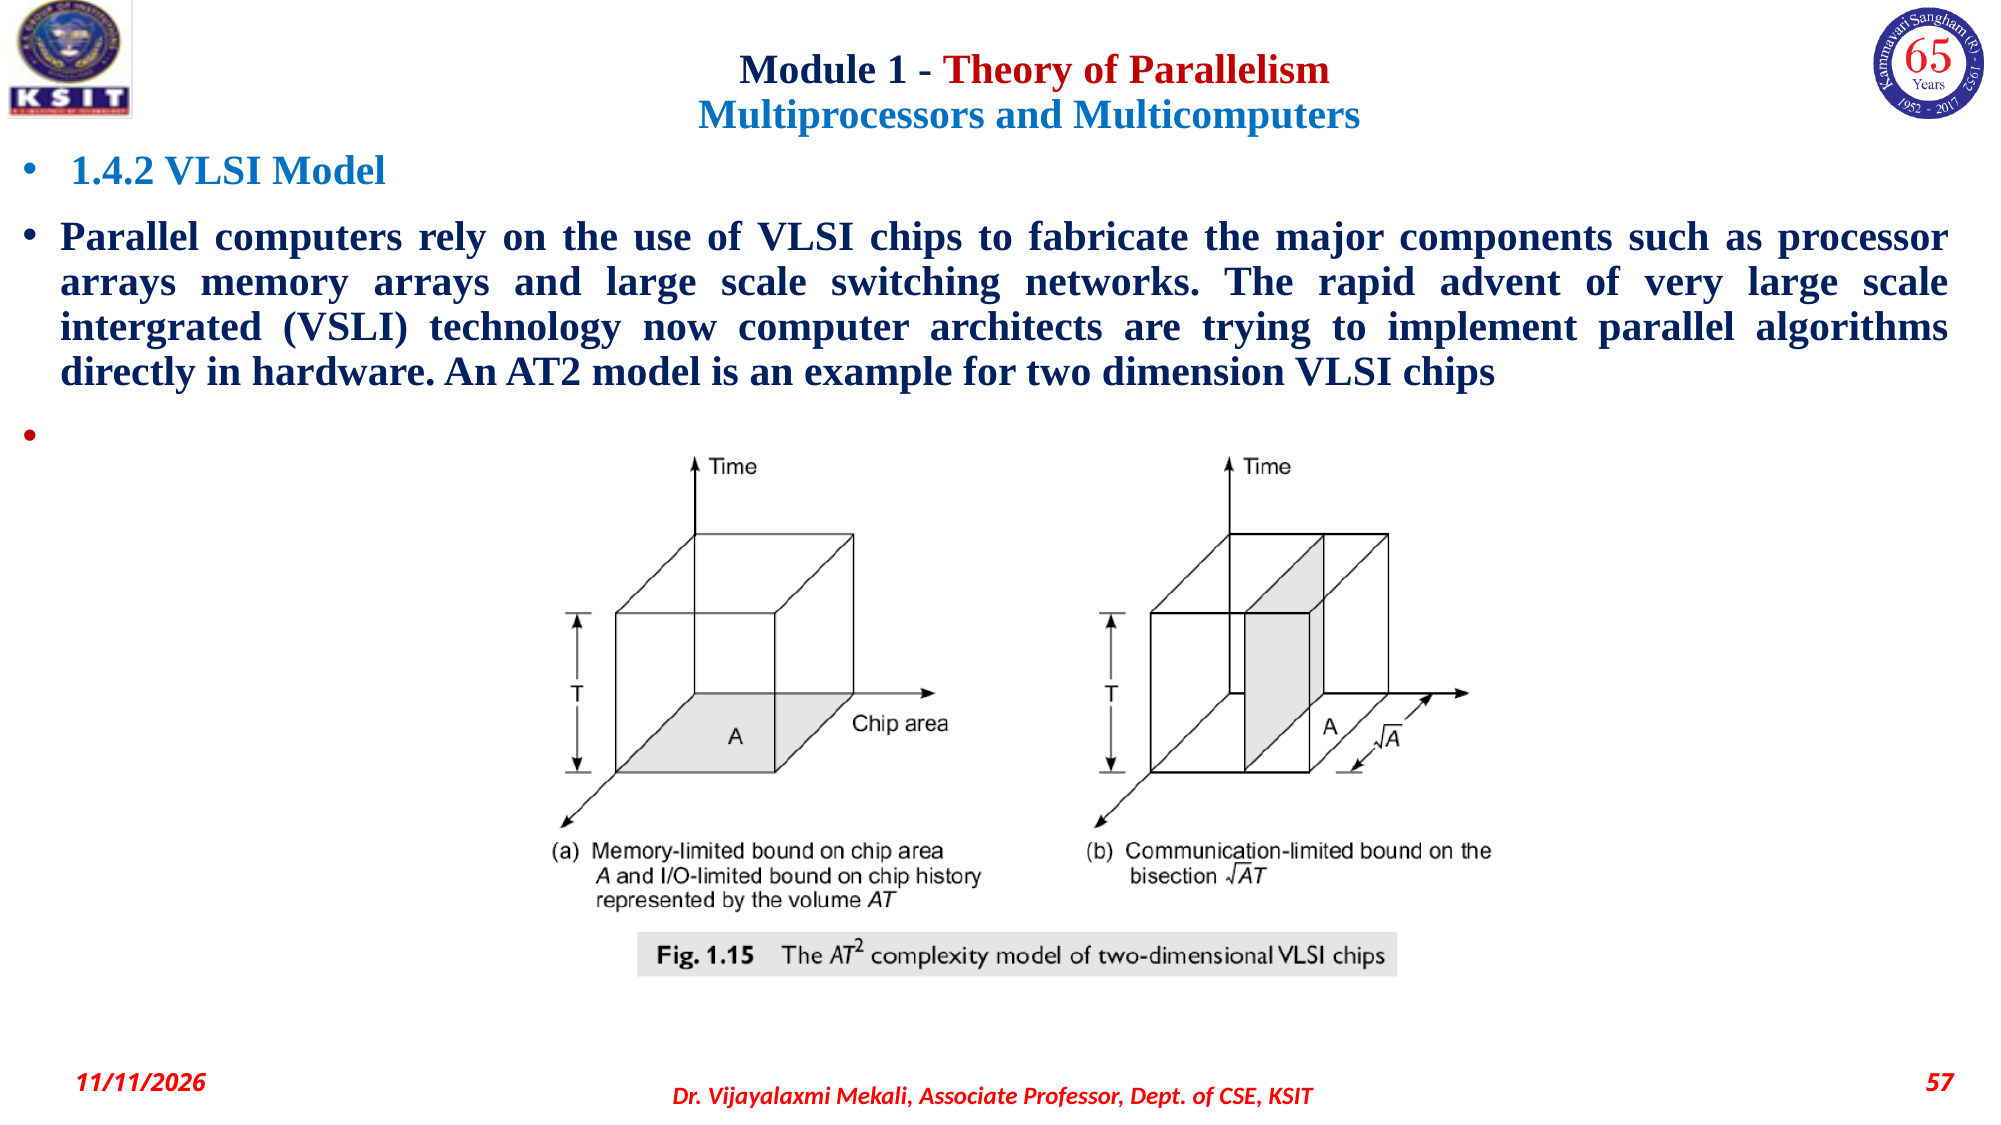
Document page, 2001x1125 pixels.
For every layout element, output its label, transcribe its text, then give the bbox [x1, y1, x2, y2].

list 1.4.2 VLSI Model Parallel computers rely on the use of VLSI chips to fabricate the major components such as processor arrays memory arrays and large scale switching networks. The rapid advent of very large scale intergrated (VSLI) technology now computer architects are trying to implement parallel algorithms directly in hardware. An AT2 model is an example for two dimension VLSI chips [7, 140, 1966, 1022]
picture [7, 0, 135, 121]
title Module 1 - Theory of Parallelism Multiprocessors and Multicomputers [417, 10, 1663, 121]
footer Dr. Vijayalaxmi Mekali, Associate Professor, Dept. of CSE, KSIT [494, 1065, 1493, 1125]
picture [456, 437, 1531, 1000]
picture [1871, 5, 1986, 121]
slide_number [60, 1053, 511, 1114]
slide_number 57 [1910, 1053, 2000, 1114]
